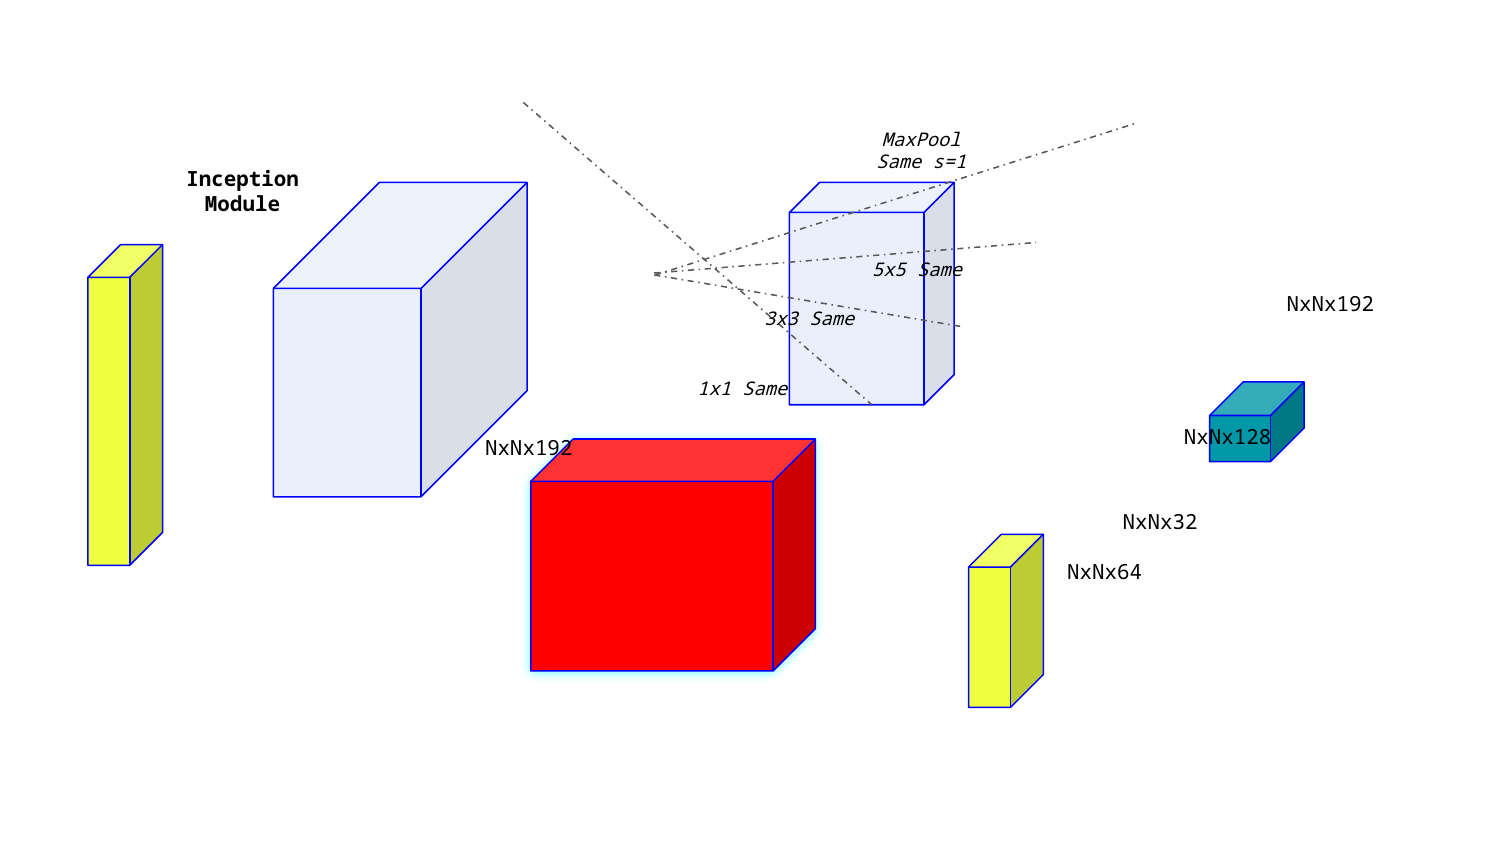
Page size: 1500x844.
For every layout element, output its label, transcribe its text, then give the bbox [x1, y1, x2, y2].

text_box 3x3 max [130, 247, 162, 565]
text_box [87, 244, 163, 566]
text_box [273, 102, 1382, 708]
text_box Inception Module [178, 165, 267, 219]
